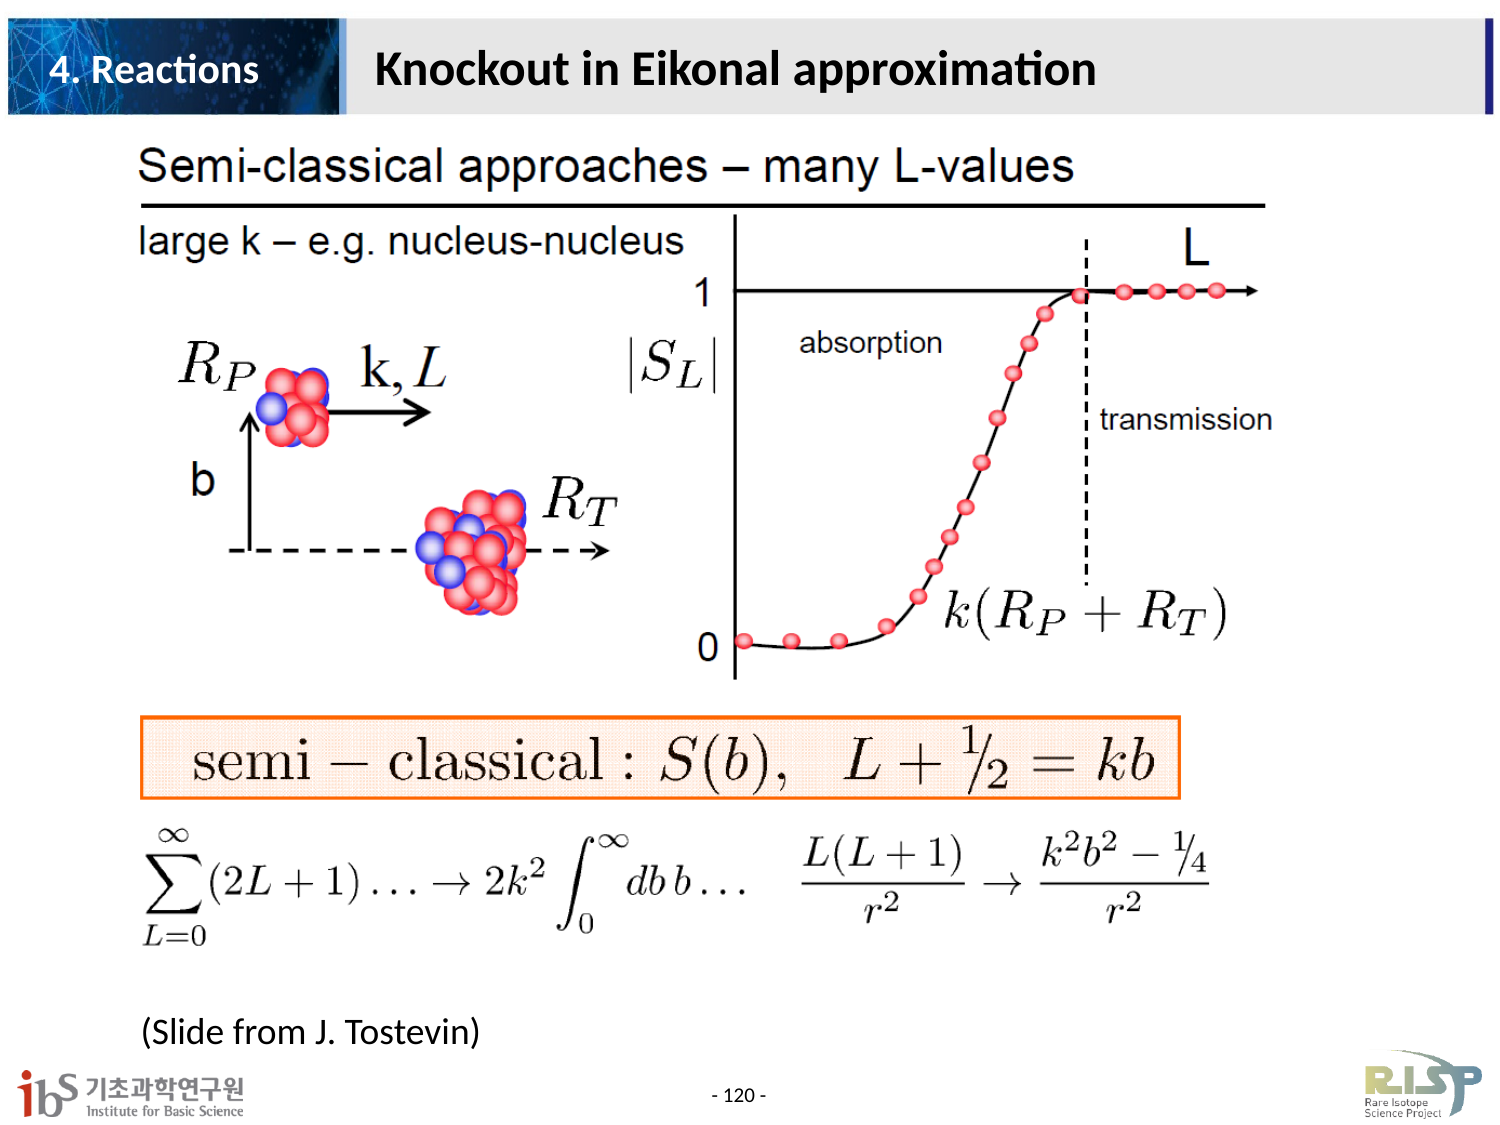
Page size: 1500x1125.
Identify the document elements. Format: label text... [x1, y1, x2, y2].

picture [112, 142, 1301, 962]
picture [2, 10, 1500, 130]
picture [17, 1070, 243, 1117]
picture [1364, 1049, 1482, 1119]
text_box (Slide from J. Tostevin) [125, 999, 497, 1060]
